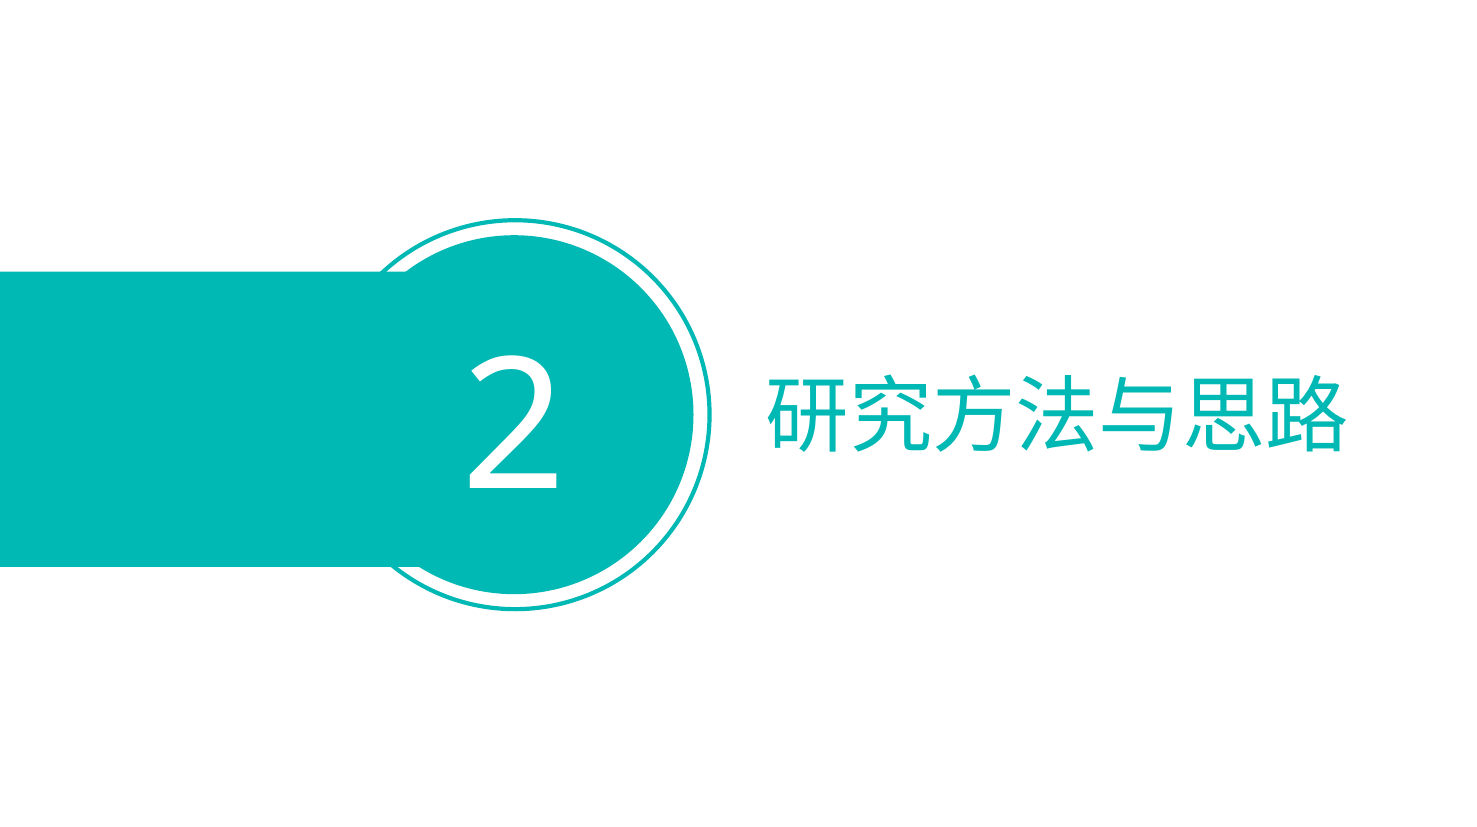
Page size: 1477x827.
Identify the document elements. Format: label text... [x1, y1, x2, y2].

text_box 研究方法与思路 [596, 342, 1477, 461]
text_box 2 [334, 235, 688, 595]
text_box [318, 218, 707, 612]
text_box [0, 270, 392, 569]
